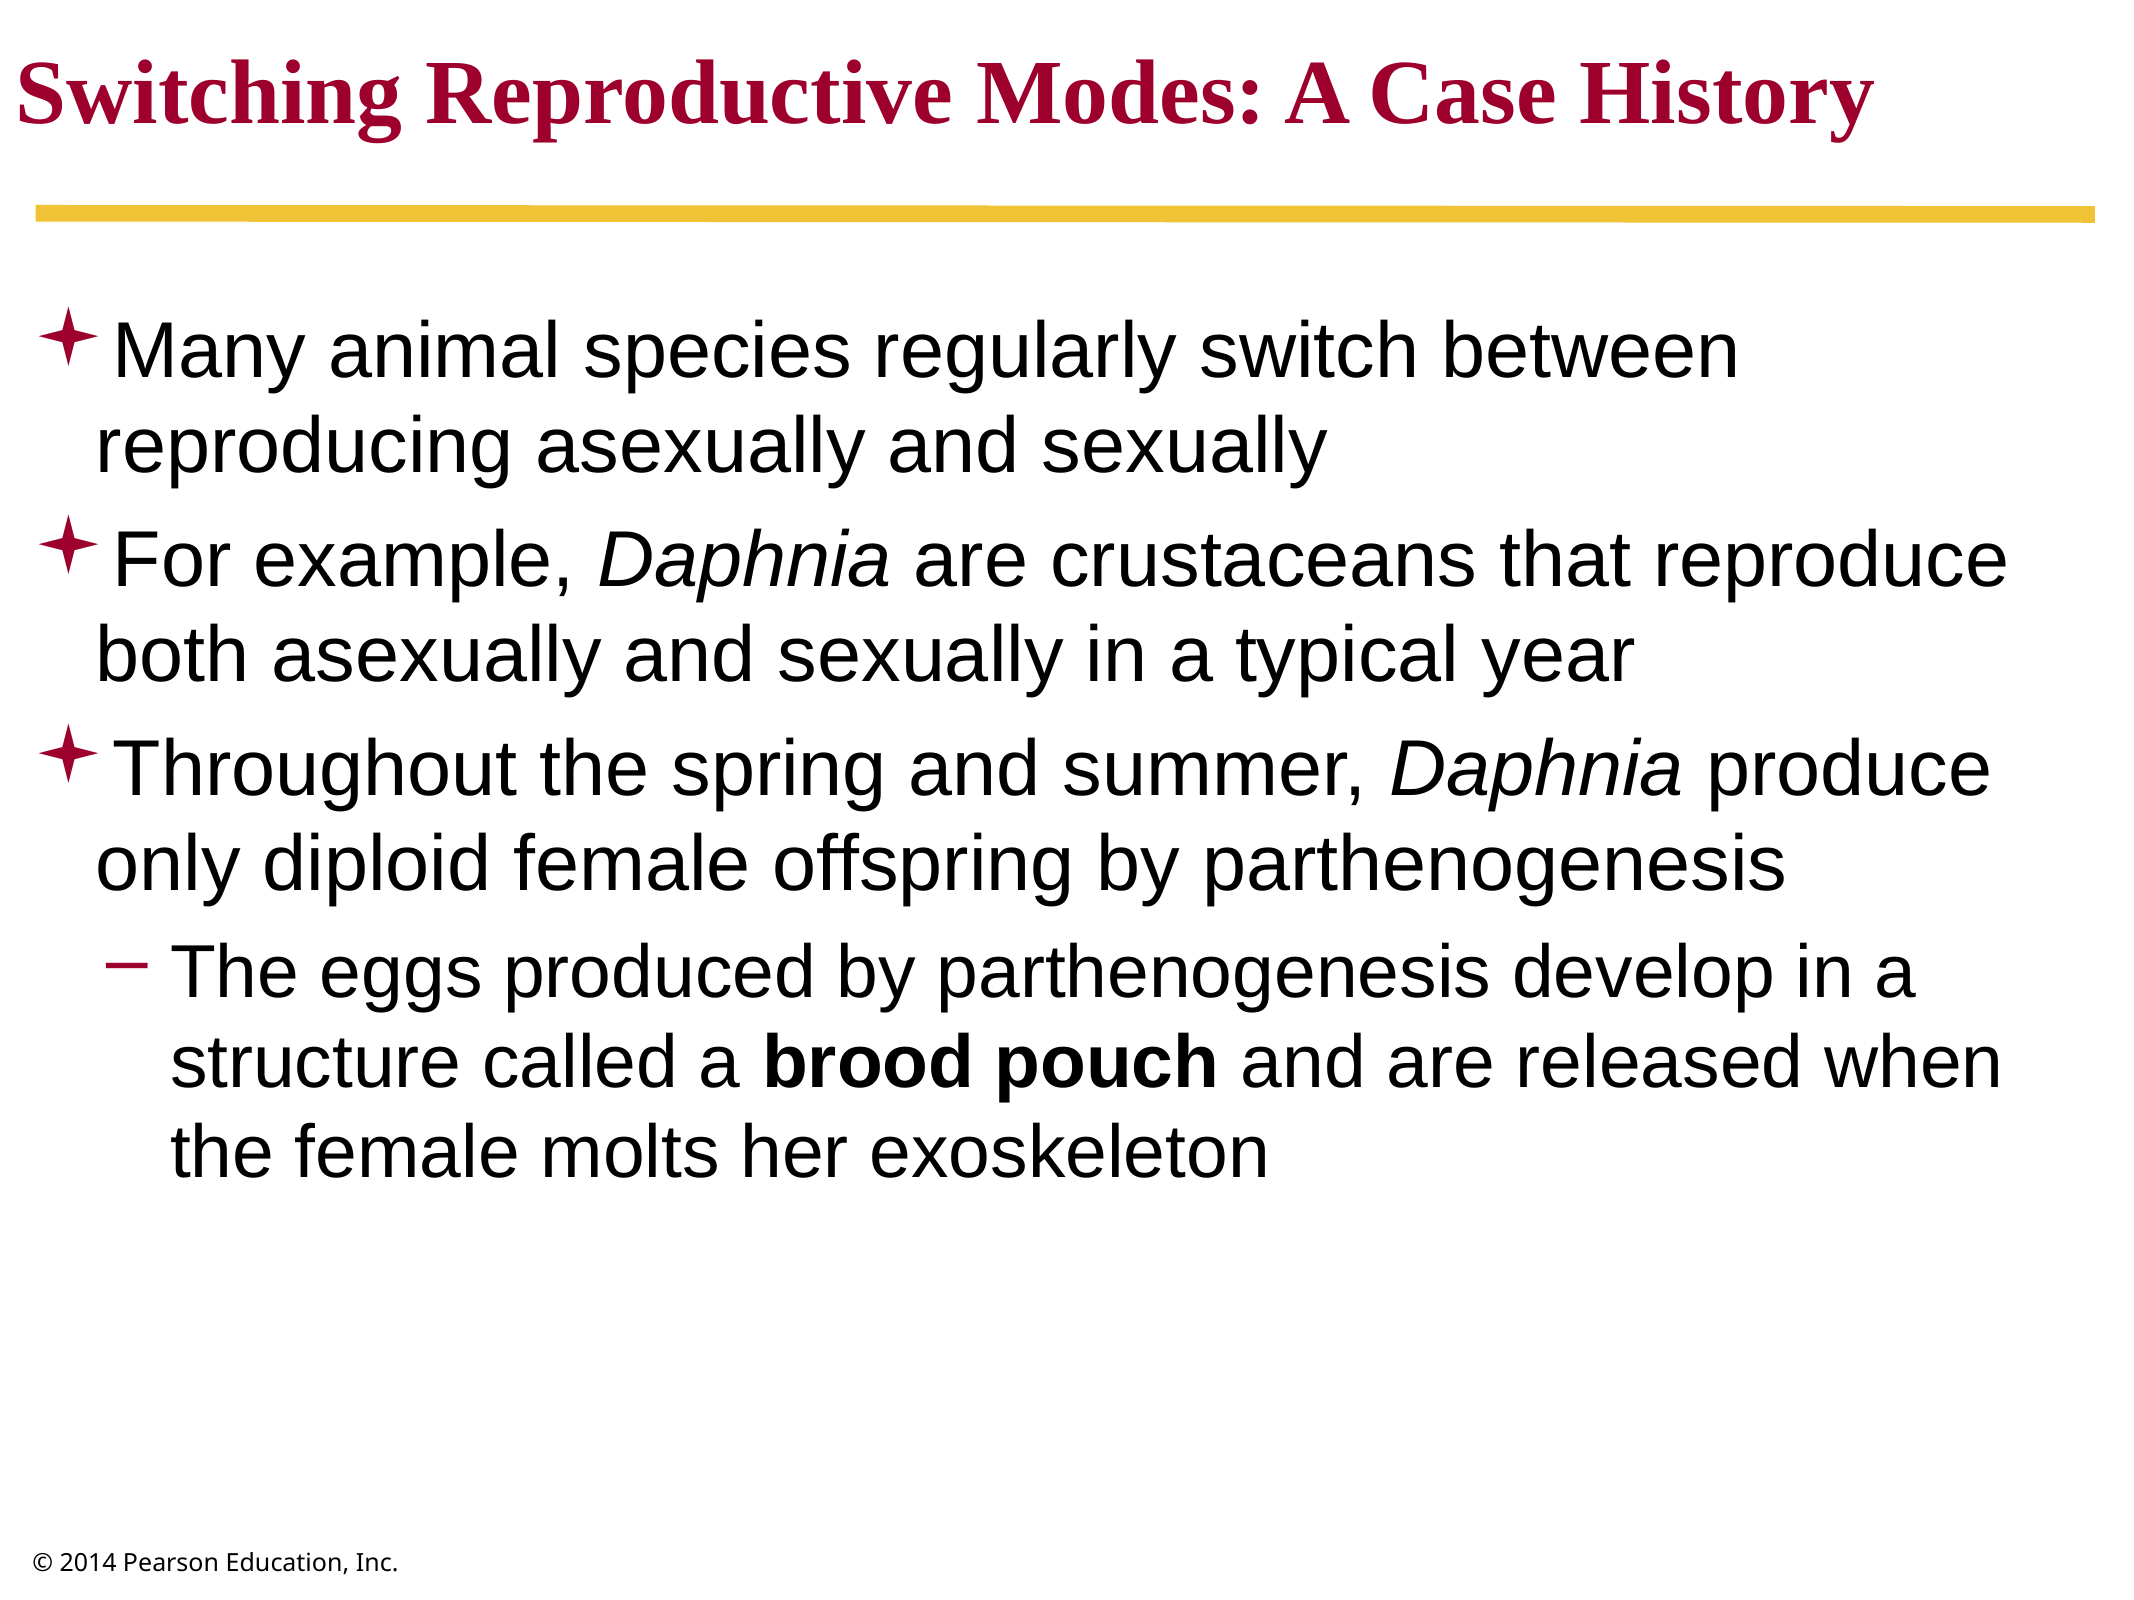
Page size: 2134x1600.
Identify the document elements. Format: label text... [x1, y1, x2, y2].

title Switching Reproductive Modes: A Case History [14, 44, 2064, 238]
list Many animal species regularly switch between reproducing asexually and sexually For example, Daphnia are crustaceans that reproduce both asexually and sexually in a typical year Throughout the spring and summer, Daphnia produce only diploid female offspring by parthenogenesis The eggs produced by parthenogenesis develop in a structure called a brood pouch and are released when the female molts her exoskeleton [33, 297, 2082, 1483]
